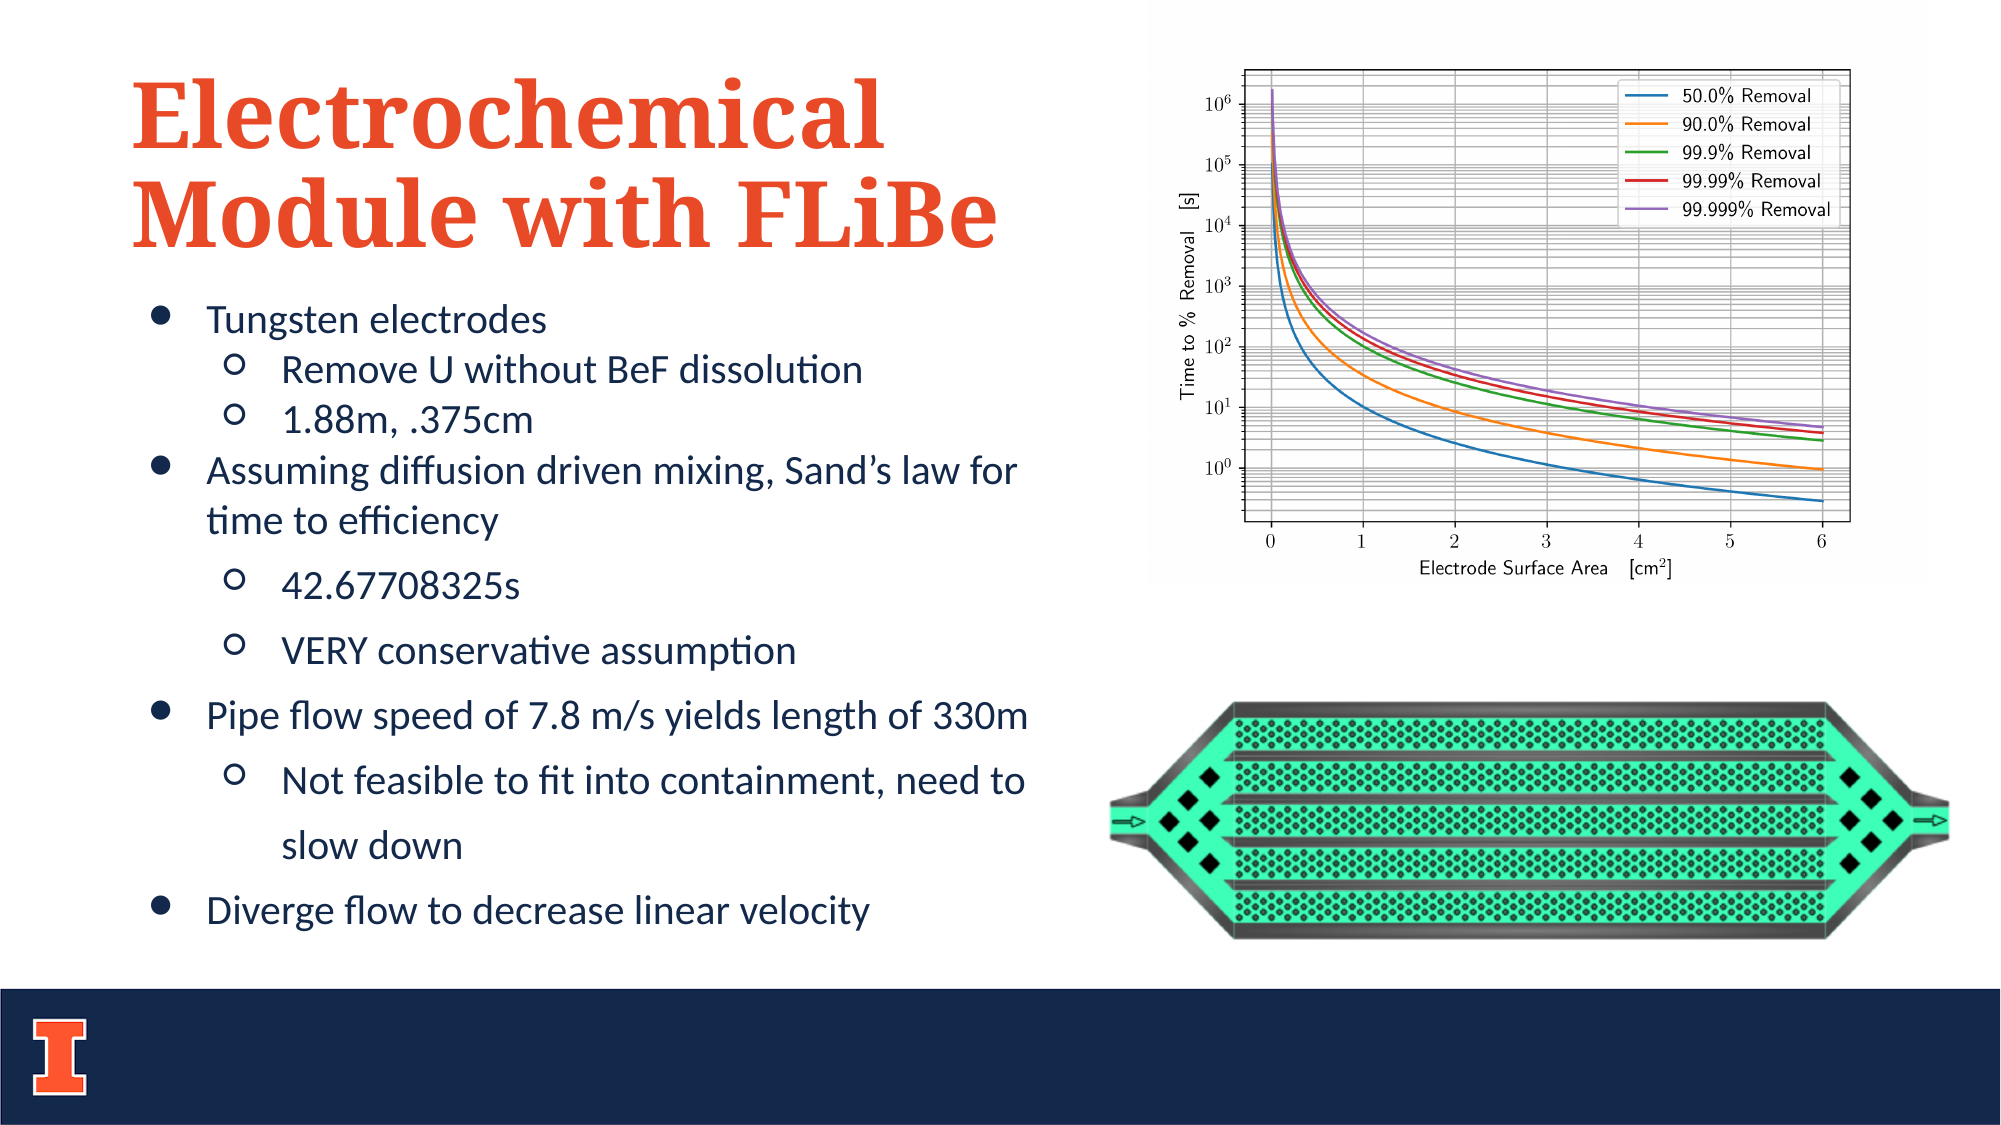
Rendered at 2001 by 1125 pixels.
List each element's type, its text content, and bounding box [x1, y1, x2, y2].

text_box Electrochemical Module with FLiBe [116, 59, 1019, 277]
text_box Tungsten electrodes Remove U without BeF dissolution 1.88m, .375cm Assuming diffusion driven mixing, Sand’s law for time to efficiency 42.67708325s VERY conservative assumption Pipe flow speed of 7.8 m/s yields length of 330m Not feasible to fit into containment, need to slow down Diverge flow to decrease linear velocity [116, 277, 1068, 977]
picture [0, 0, 2001, 1125]
